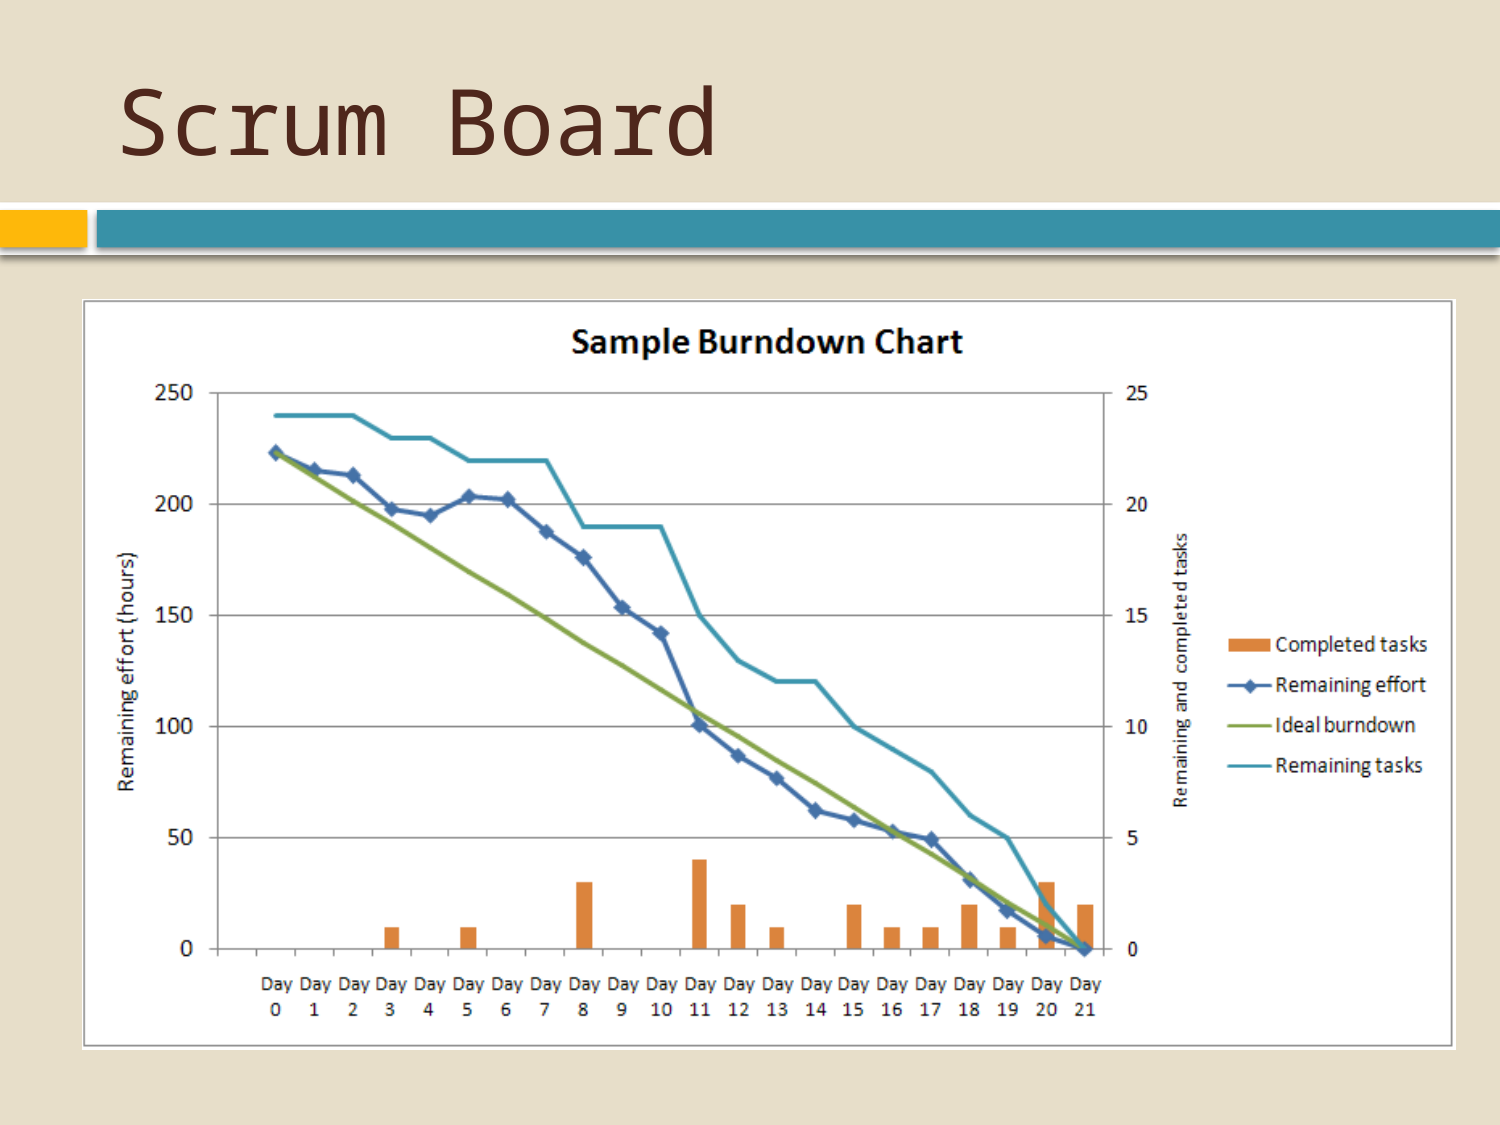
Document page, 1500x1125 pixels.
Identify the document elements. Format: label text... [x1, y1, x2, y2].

picture [82, 299, 1456, 1051]
title Scrum Board [100, 37, 1438, 200]
